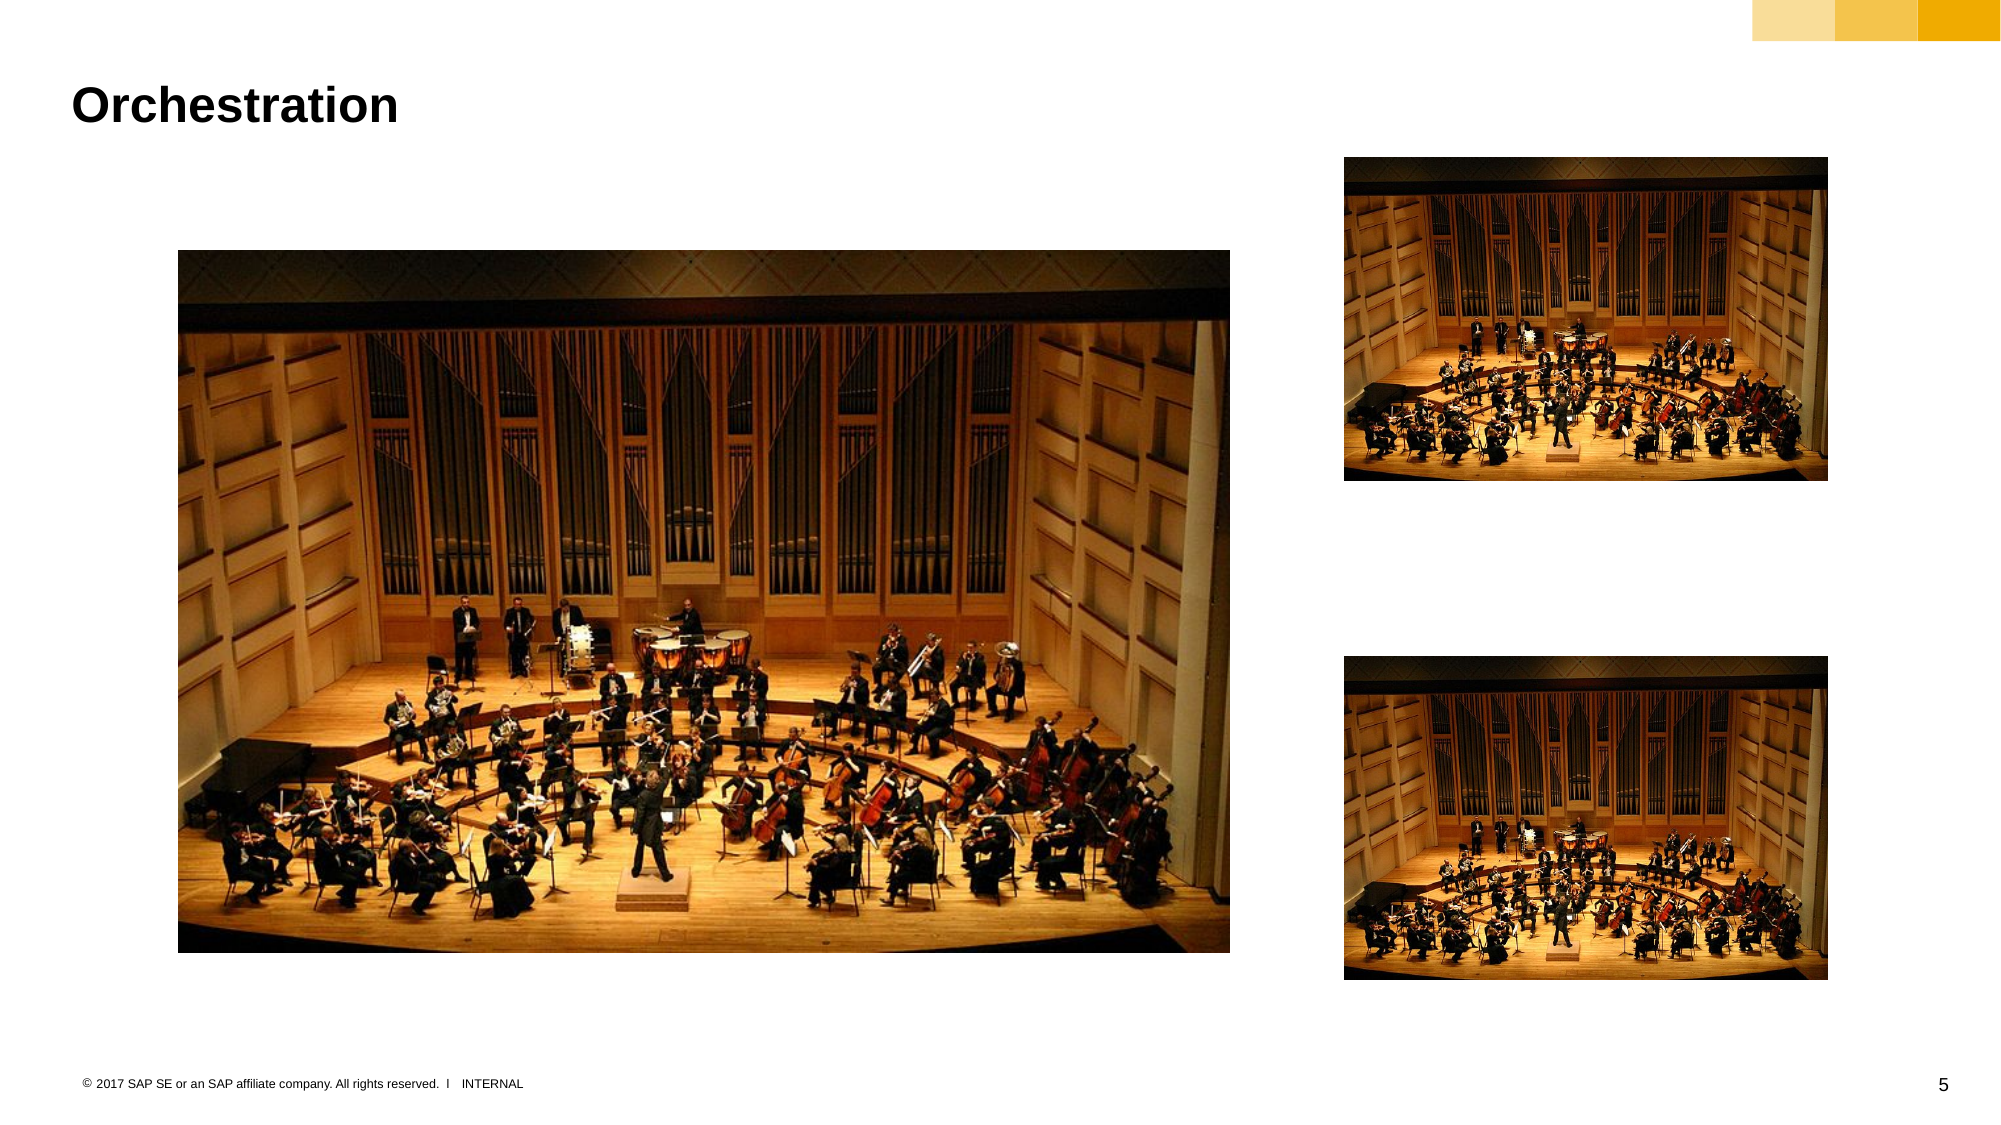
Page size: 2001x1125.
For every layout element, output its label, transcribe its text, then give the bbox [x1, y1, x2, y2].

title Orchestration [71, 72, 1907, 134]
picture [178, 250, 1231, 953]
picture [1343, 656, 1828, 980]
picture [1343, 157, 1828, 481]
